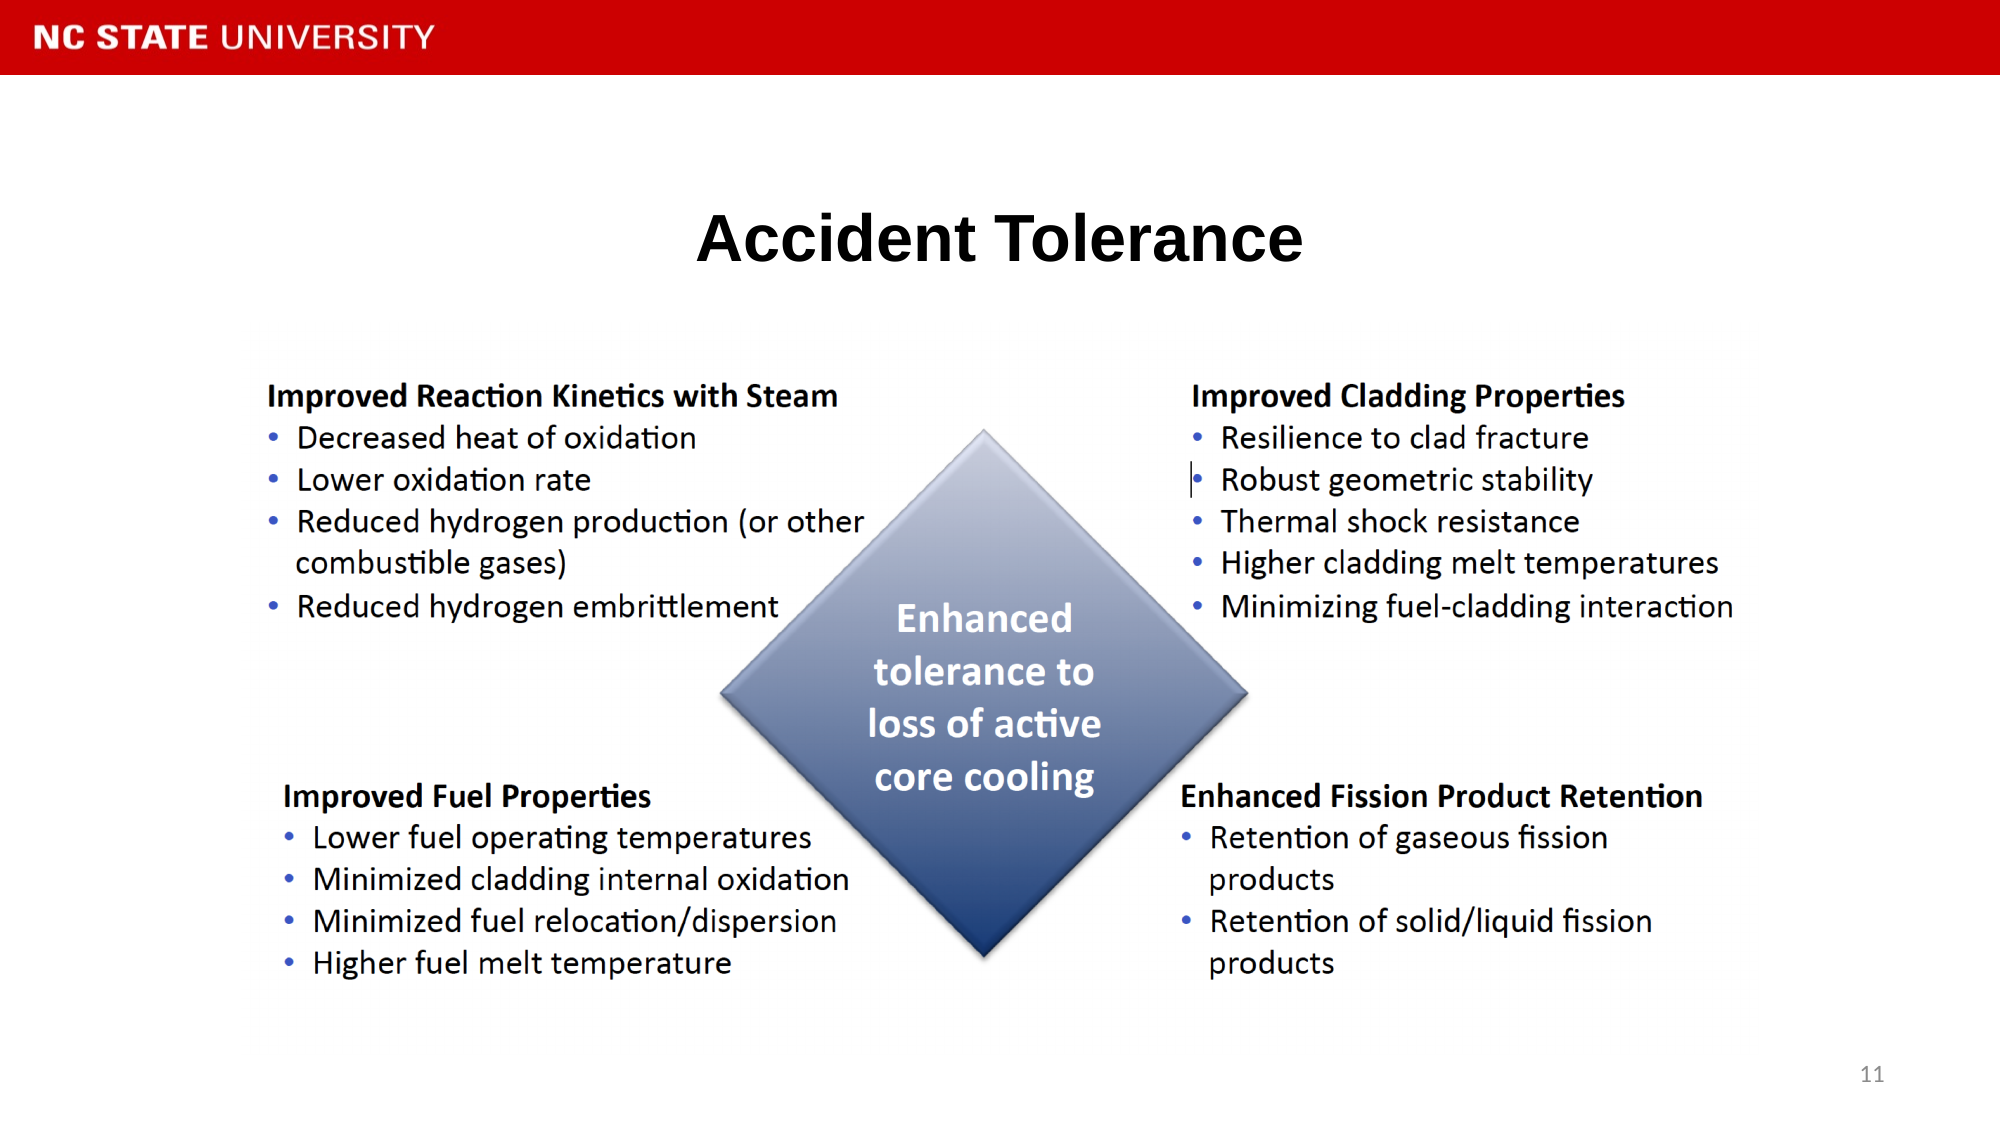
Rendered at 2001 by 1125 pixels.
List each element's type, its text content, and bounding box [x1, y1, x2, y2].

title Accident Tolerance [99, 147, 1900, 323]
picture [0, 0, 2000, 75]
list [241, 322, 1759, 1055]
slide_number 11 [1433, 1042, 1900, 1103]
